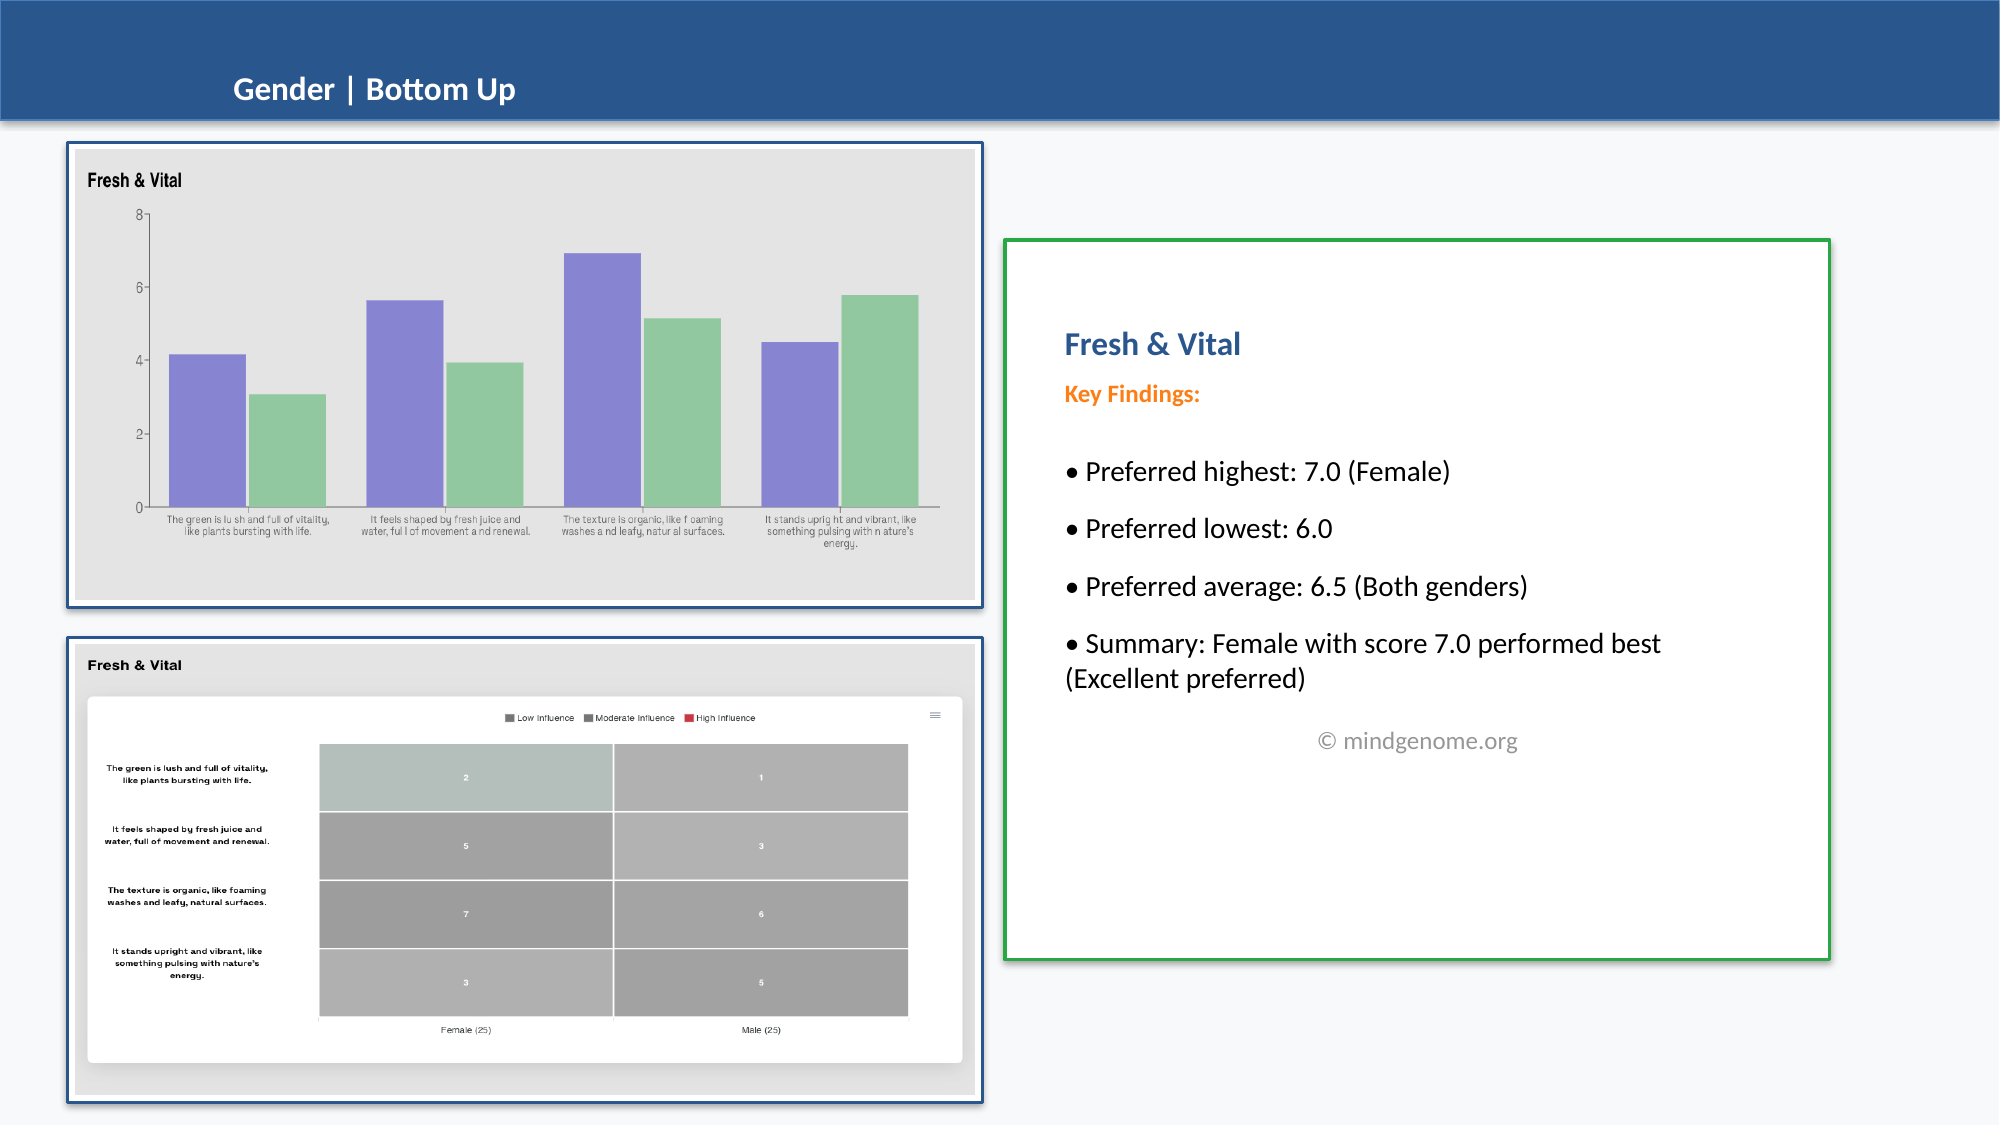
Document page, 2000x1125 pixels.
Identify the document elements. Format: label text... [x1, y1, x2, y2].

text_box [67, 637, 983, 1103]
picture [74, 149, 976, 601]
text_box [67, 142, 983, 608]
text_box [0, 0, 2000, 121]
picture [74, 644, 976, 1096]
text_box Gender | Bottom Up [218, 14, 532, 115]
text_box Fresh & Vital Key Findings: • Preferred highest: 7.0 (Female) • Preferred lowest: 6.0 • Preferred average: 6.5 (Both genders) • Summary: Female with score 7.0 performed best (Excellent preferred) © mindgenome.org [1049, 270, 1785, 762]
text_box [1004, 239, 1831, 961]
